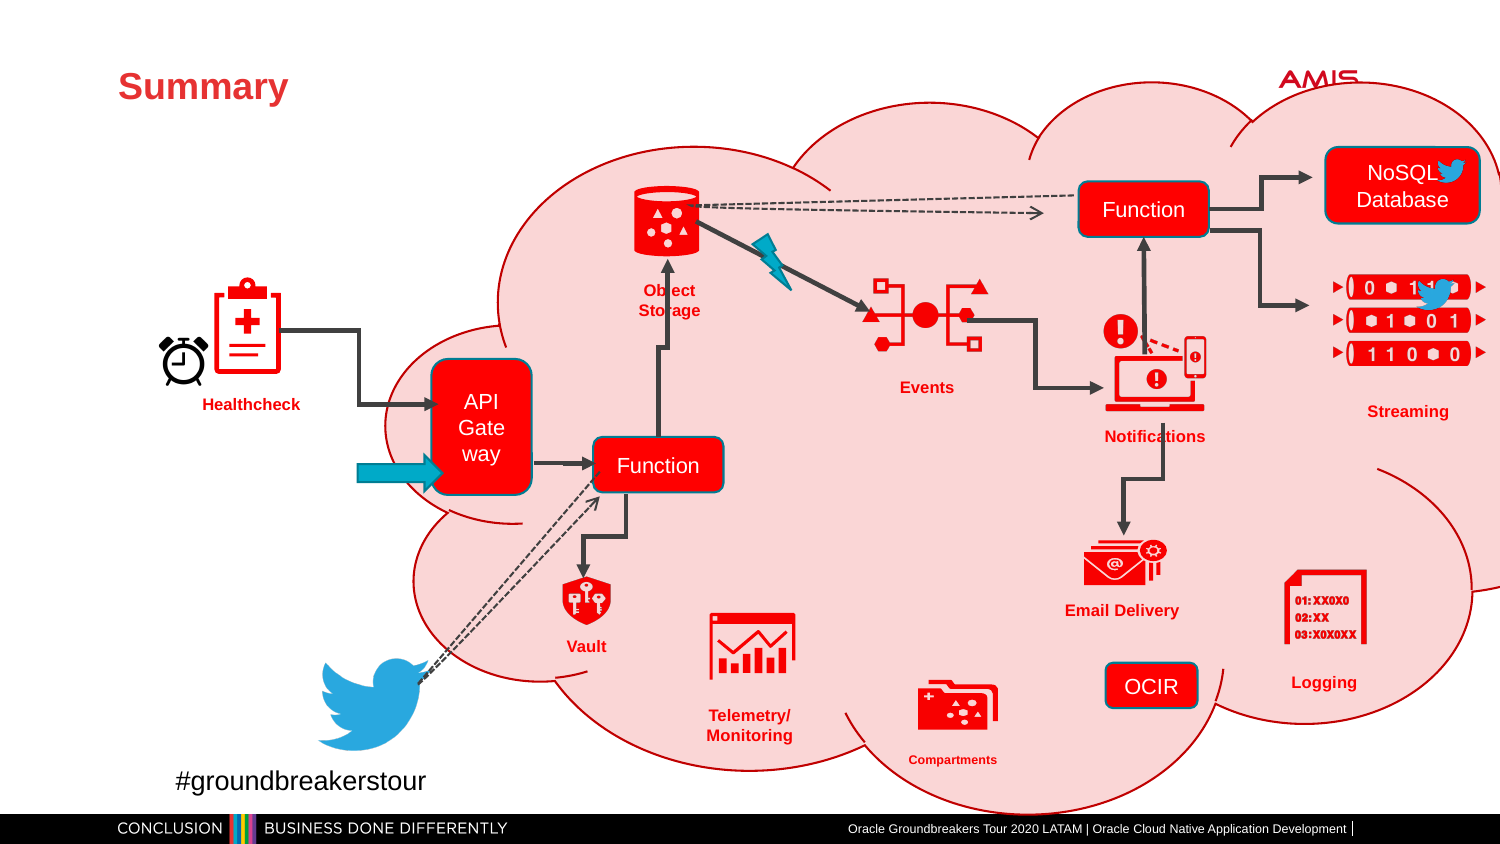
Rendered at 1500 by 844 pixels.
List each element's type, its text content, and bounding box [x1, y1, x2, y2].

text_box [695, 221, 871, 312]
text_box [1046, 528, 1198, 618]
text_box [406, 464, 592, 649]
text_box [451, 306, 1500, 816]
text_box [541, 471, 601, 539]
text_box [1292, 204, 1500, 437]
text_box [384, 407, 430, 463]
picture [1412, 272, 1458, 317]
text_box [1054, 261, 1255, 462]
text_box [1208, 177, 1313, 210]
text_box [683, 601, 816, 753]
text_box [736, 194, 1074, 221]
text_box #groundbreakerstour [175, 763, 427, 797]
text_box [441, 577, 508, 663]
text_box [826, 215, 1025, 414]
text_box [439, 81, 1500, 461]
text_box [1086, 459, 1200, 499]
title Summary [118, 47, 1205, 130]
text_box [573, 343, 752, 353]
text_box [562, 514, 647, 558]
text_box NoSQL Database [1324, 145, 1481, 204]
picture [1205, 58, 1388, 106]
picture [239, 814, 1500, 844]
text_box Function [1077, 180, 1210, 238]
text_box Function [592, 435, 725, 494]
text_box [508, 539, 665, 659]
text_box API Gateway [430, 357, 533, 496]
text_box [279, 330, 439, 405]
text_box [967, 320, 1104, 388]
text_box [1210, 230, 1310, 306]
text_box [356, 452, 445, 494]
picture [0, 814, 236, 844]
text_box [878, 670, 1028, 790]
picture [308, 638, 441, 771]
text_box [603, 171, 736, 328]
picture [1434, 154, 1469, 188]
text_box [1227, 508, 1424, 705]
footer Oracle Groundbreakers Tour 2020 LATAM | Oracle Cloud Native Application Development [814, 820, 1347, 839]
picture [148, 326, 219, 396]
text_box OCIR [1104, 661, 1199, 710]
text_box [185, 268, 318, 422]
